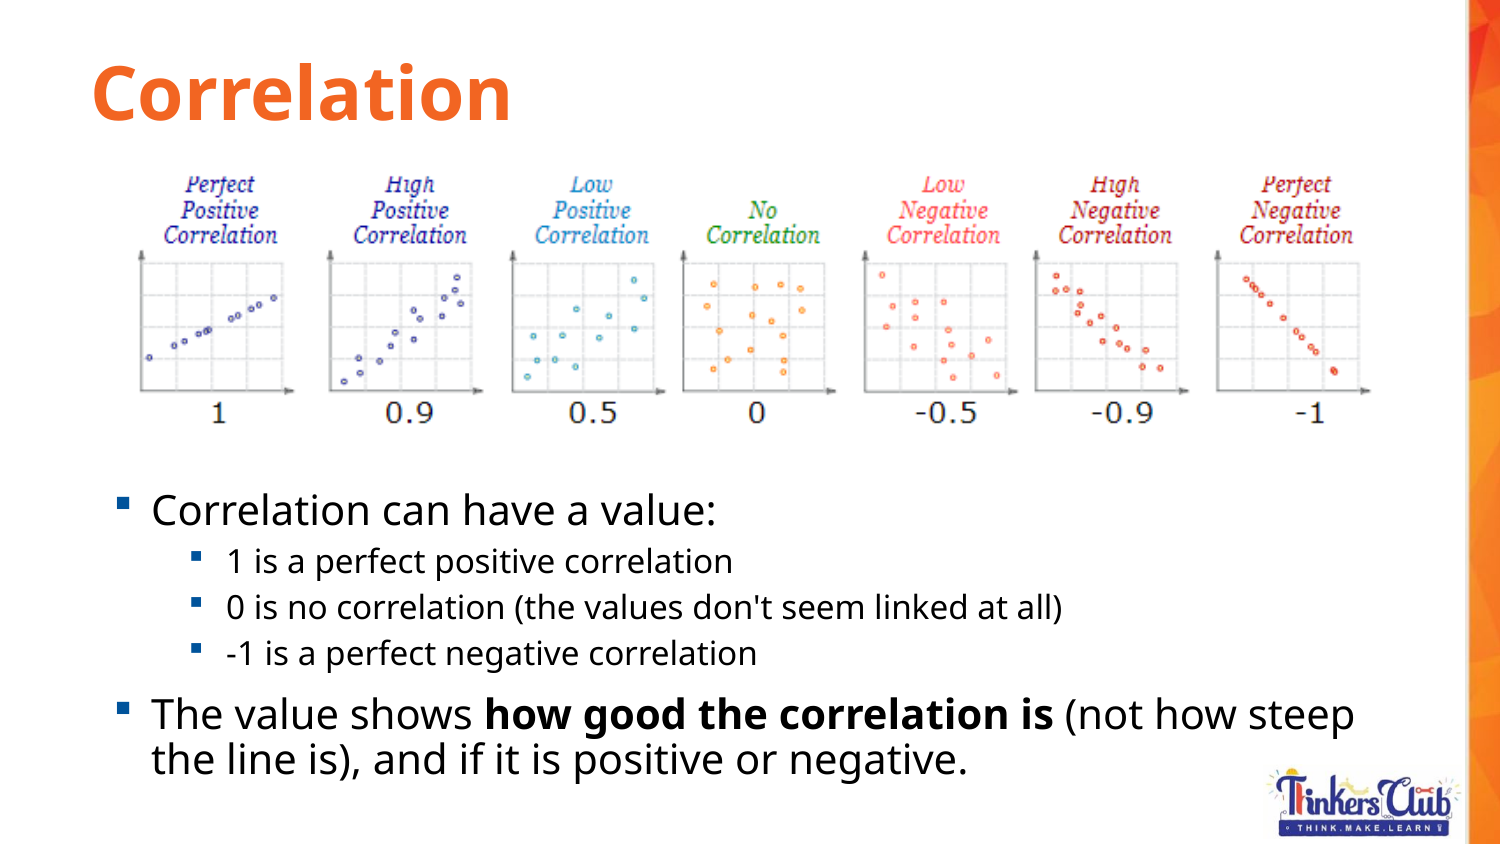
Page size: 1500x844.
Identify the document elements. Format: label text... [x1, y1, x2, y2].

picture [121, 152, 1382, 441]
subtitle Correlation [0, 37, 1397, 130]
picture [1263, 764, 1462, 839]
picture [1465, 0, 1500, 844]
list Correlation can have a value: 1 is a perfect positive correlation 0 is no correlation (the values don't seem linked at all) -1 is a perfect negative correlation The value shows how good the correlation is (not how steep the line is), and if it is positive or negative. [98, 481, 1429, 808]
